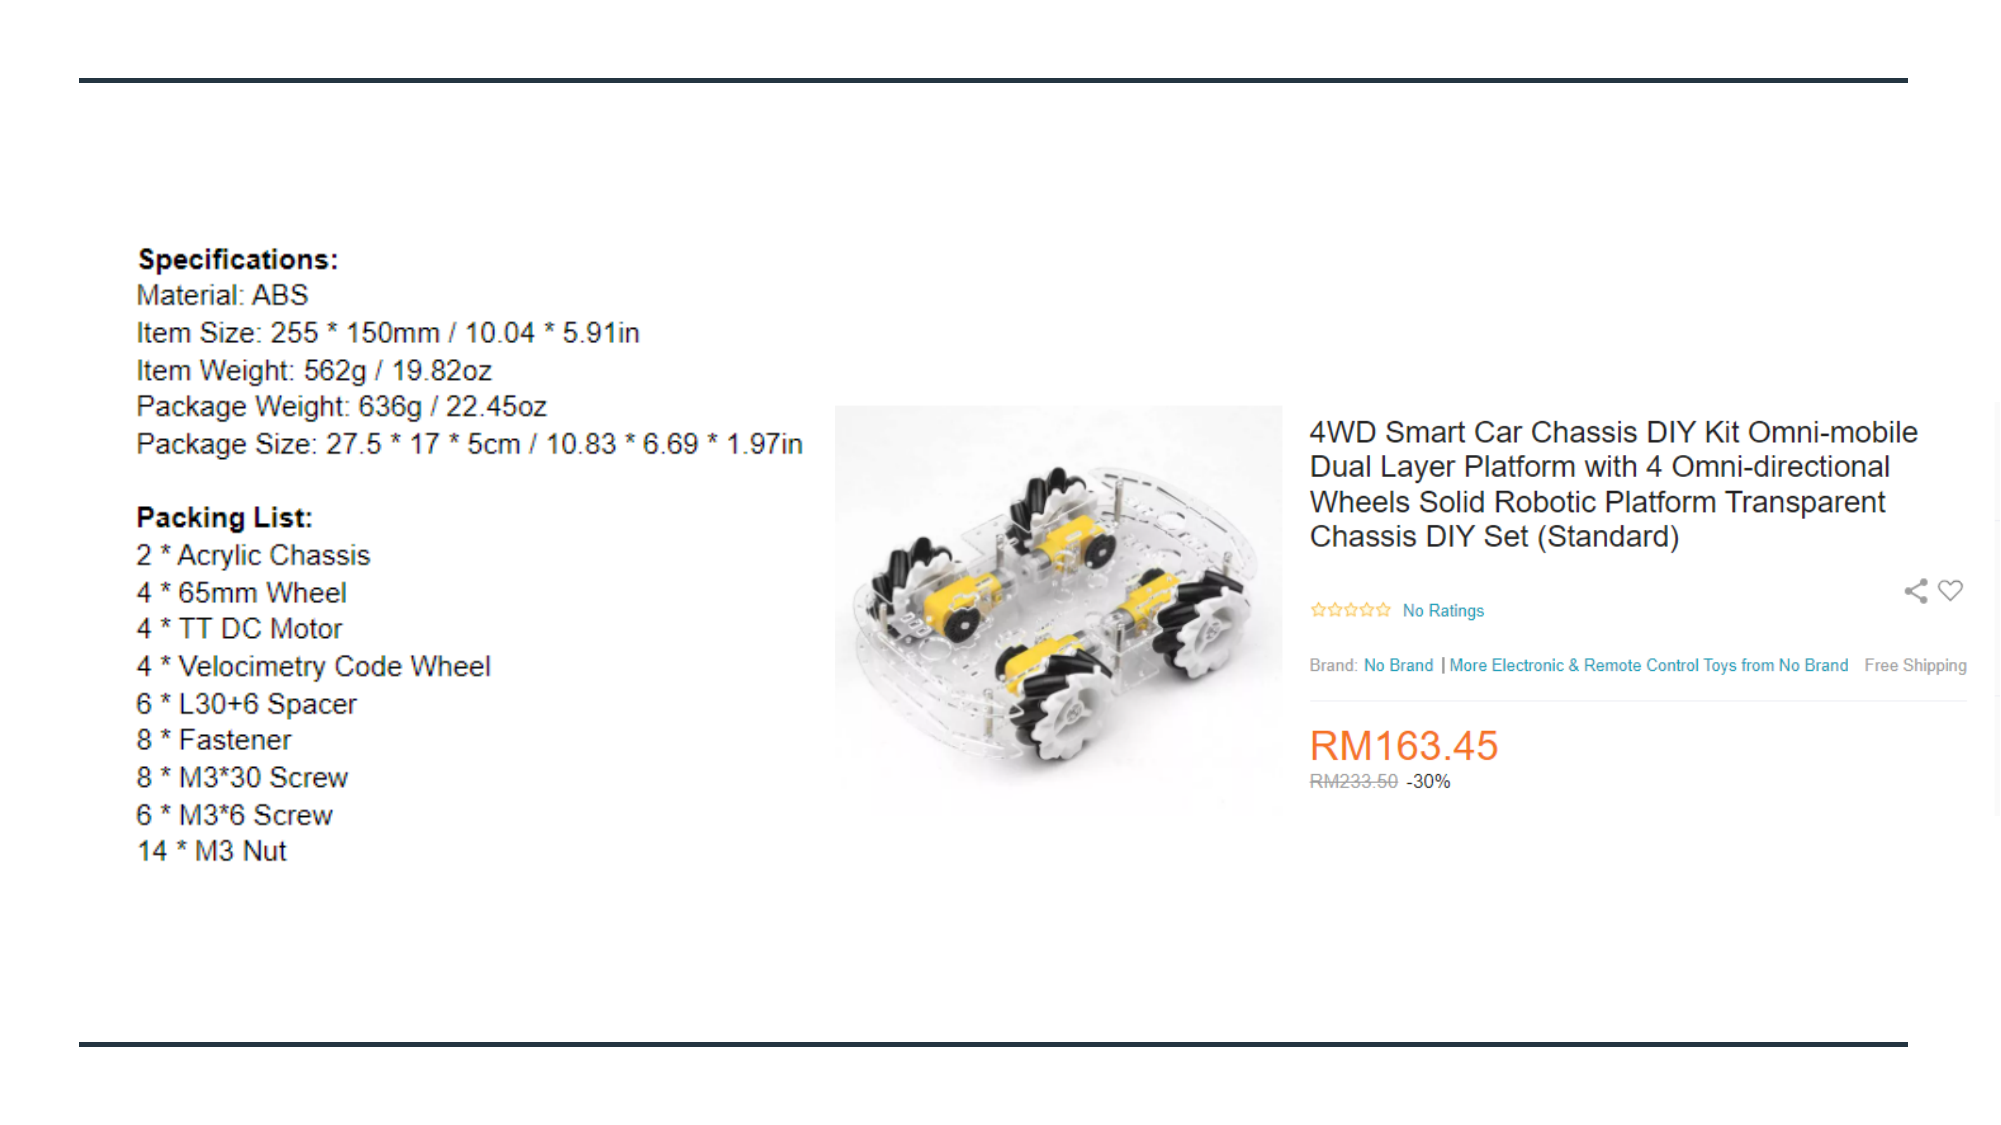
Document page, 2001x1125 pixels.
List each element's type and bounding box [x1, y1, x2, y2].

picture [116, 213, 2000, 897]
